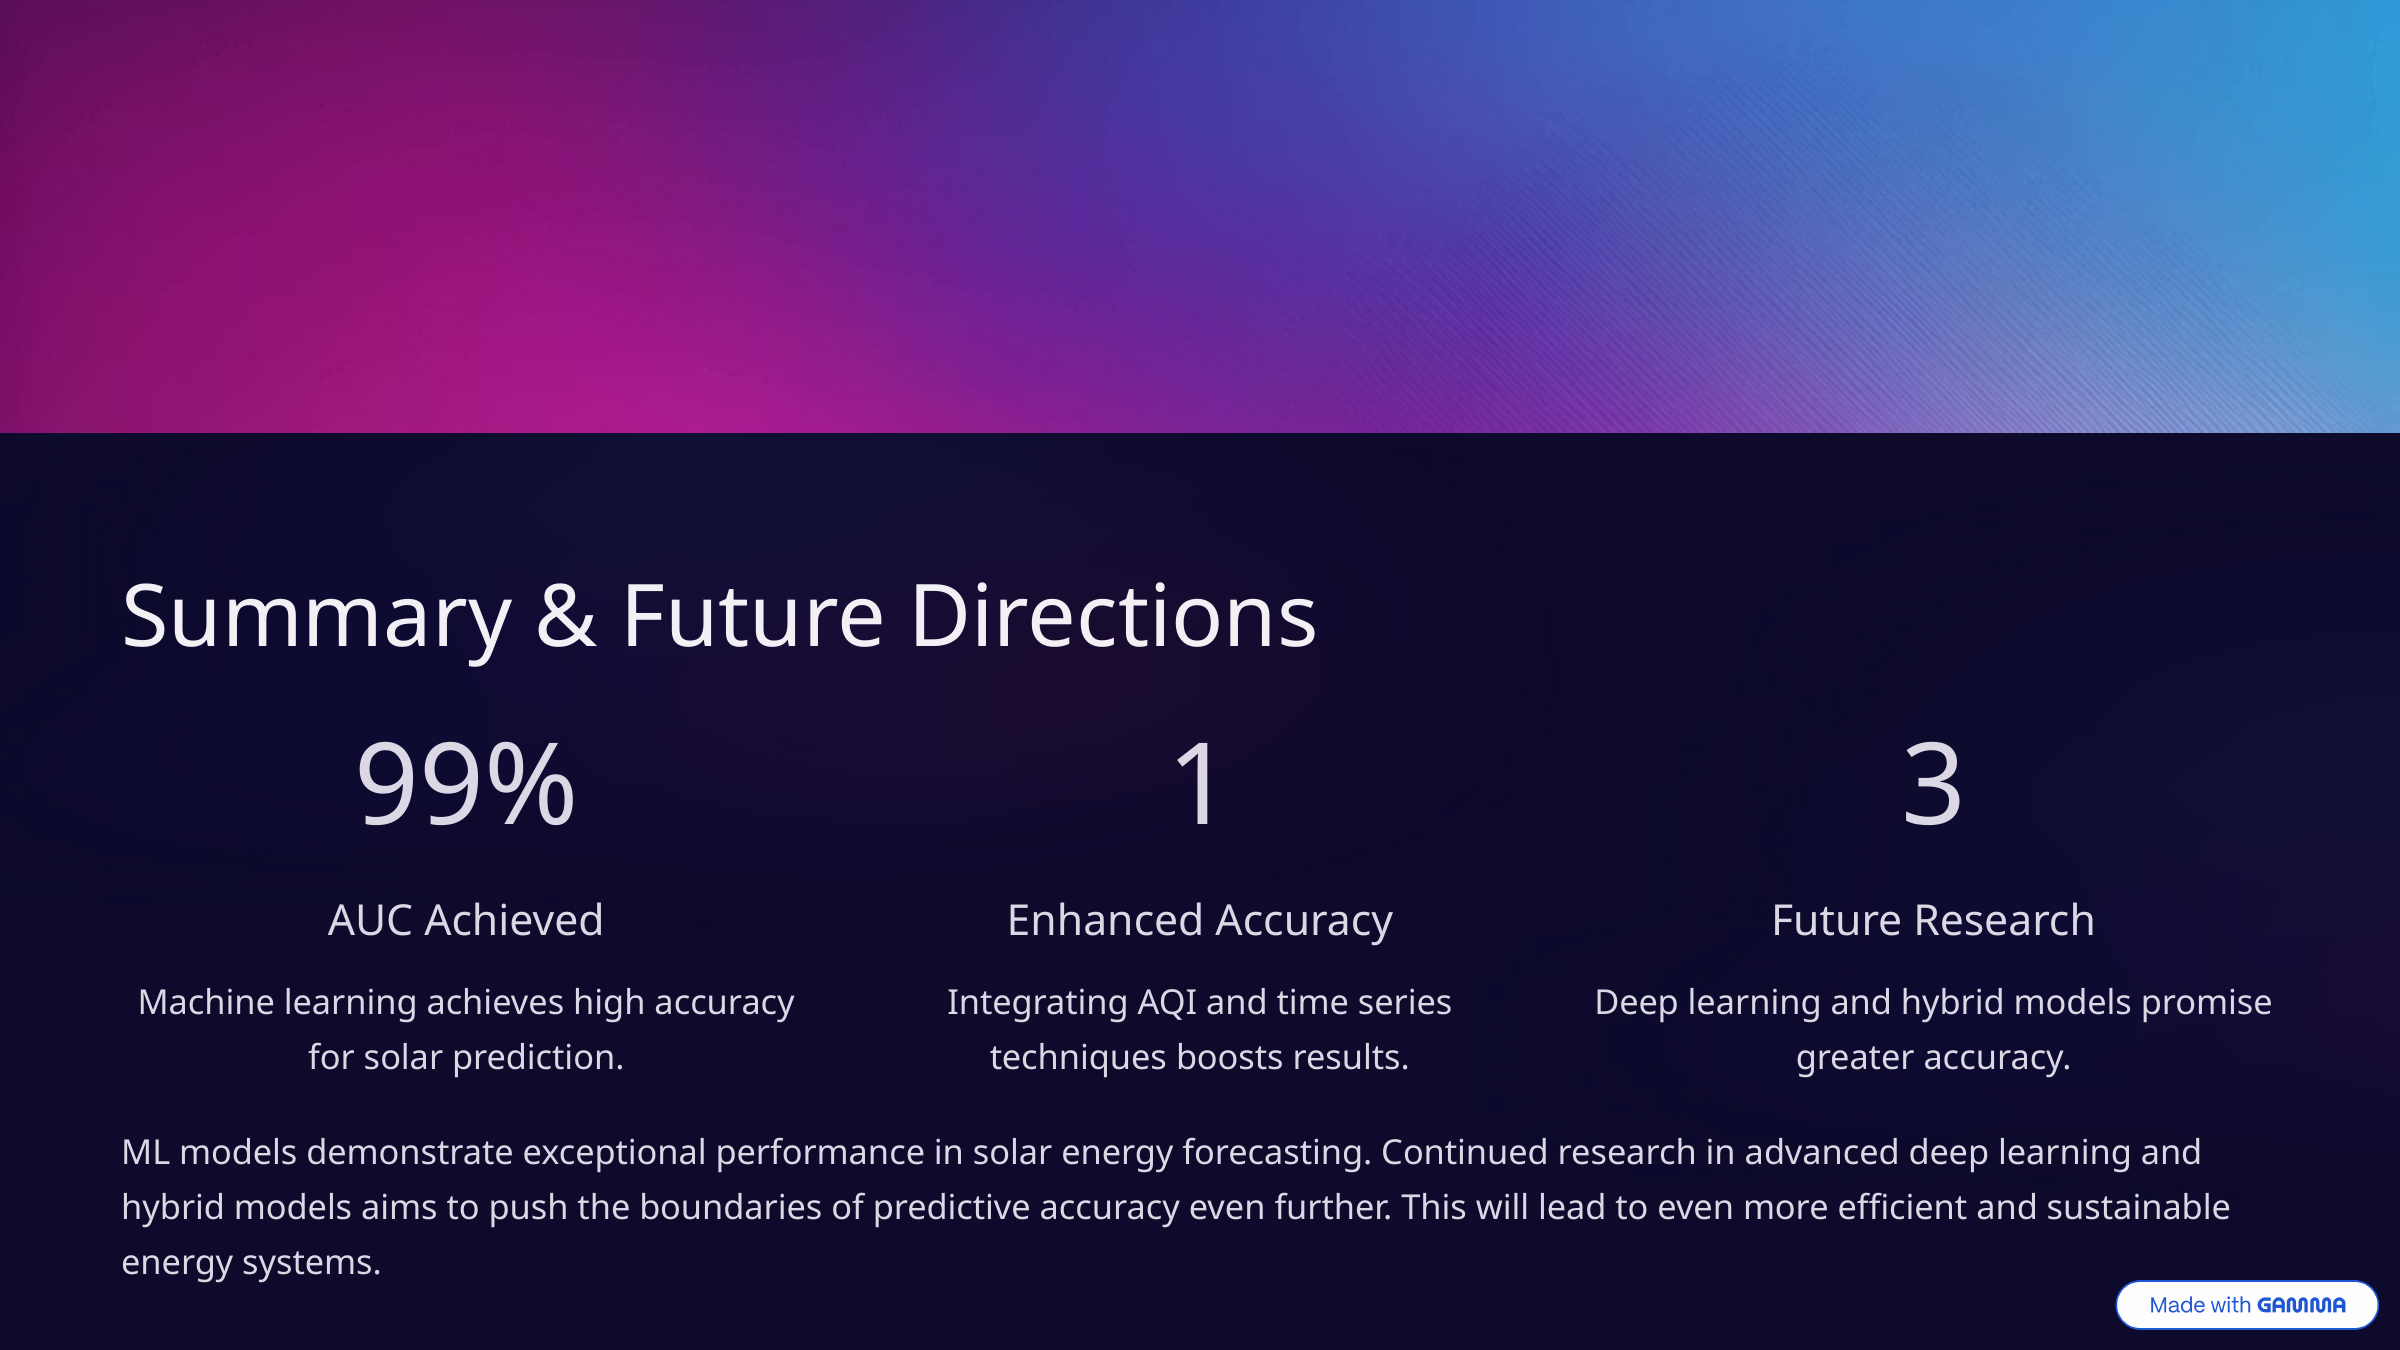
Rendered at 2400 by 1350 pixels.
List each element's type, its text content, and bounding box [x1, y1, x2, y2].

text_box Deep learning and hybrid models promise greater accuracy. [1588, 966, 2279, 1077]
picture [0, 0, 2400, 434]
text_box Machine learning achieves high accuracy for solar prediction. [121, 966, 812, 1077]
picture [2106, 1271, 2389, 1339]
text_box ML models demonstrate exceptional performance in solar energy forecasting. Continued research in advanced deep learning and hybrid models aims to push the boundaries of predictive accuracy even further. This will lead to even more efficient and sustainable energy systems. [121, 1116, 2279, 1227]
text_box 99% [121, 733, 812, 848]
text_box Summary & Future Directions [121, 556, 1409, 665]
text_box 3 [1588, 733, 2279, 848]
text_box Integrating AQI and time series techniques boosts results. [854, 966, 1546, 1077]
text_box Enhanced Accuracy [983, 891, 1417, 946]
text_box AUC Achieved [249, 891, 683, 946]
text_box Future Research [1717, 891, 2151, 946]
text_box 1 [854, 733, 1546, 848]
